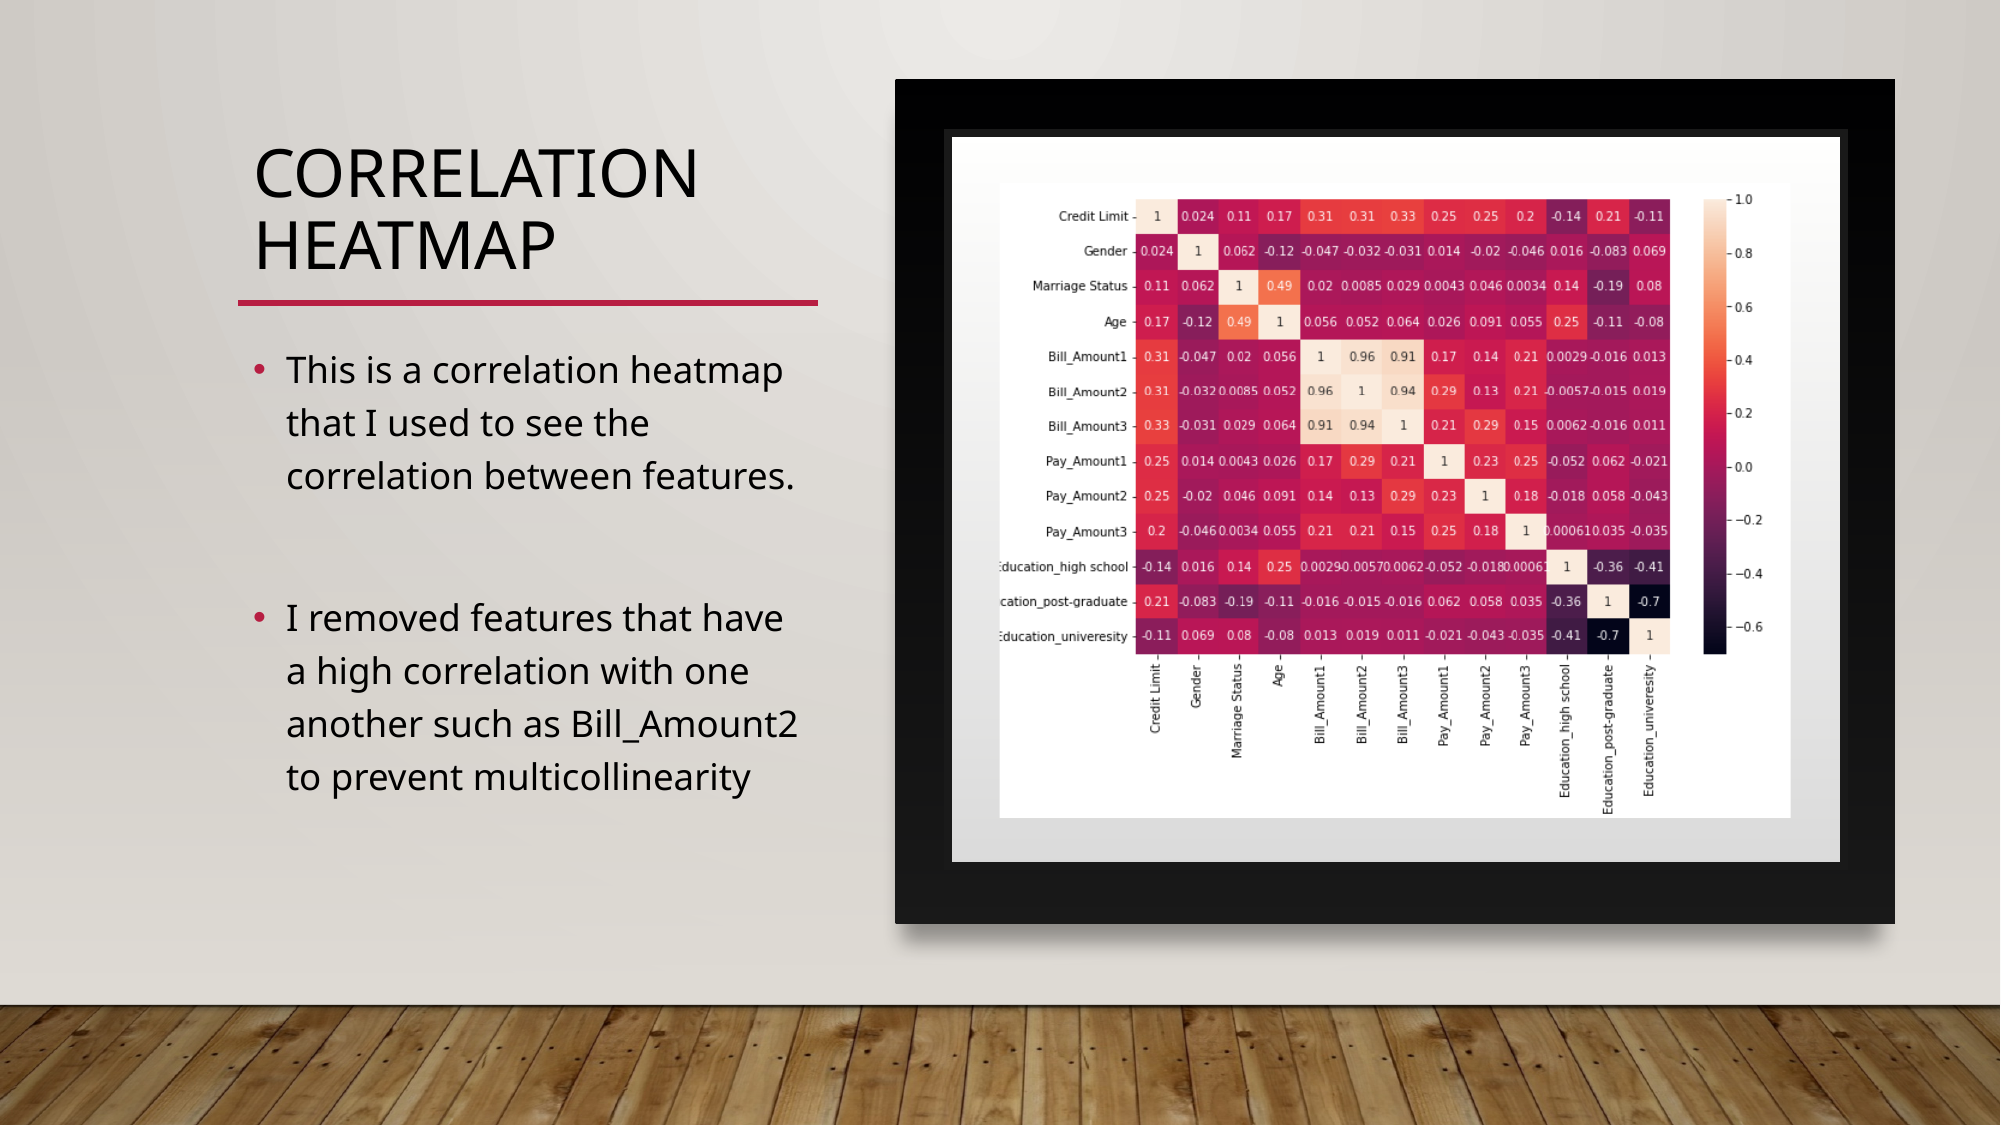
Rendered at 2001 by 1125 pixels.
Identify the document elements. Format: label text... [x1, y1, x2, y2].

list This is a correlation heatmap that I used to see the correlation between features. I removed features that have a high correlation with one another such as Bill_Amount2 to prevent multicollinearity [238, 330, 817, 897]
picture [0, 1006, 2000, 1125]
picture [999, 182, 1791, 818]
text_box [895, 78, 1896, 924]
text_box [0, 0, 2000, 330]
title Correlation heatmap [238, 131, 818, 302]
text_box [0, 330, 2000, 1004]
